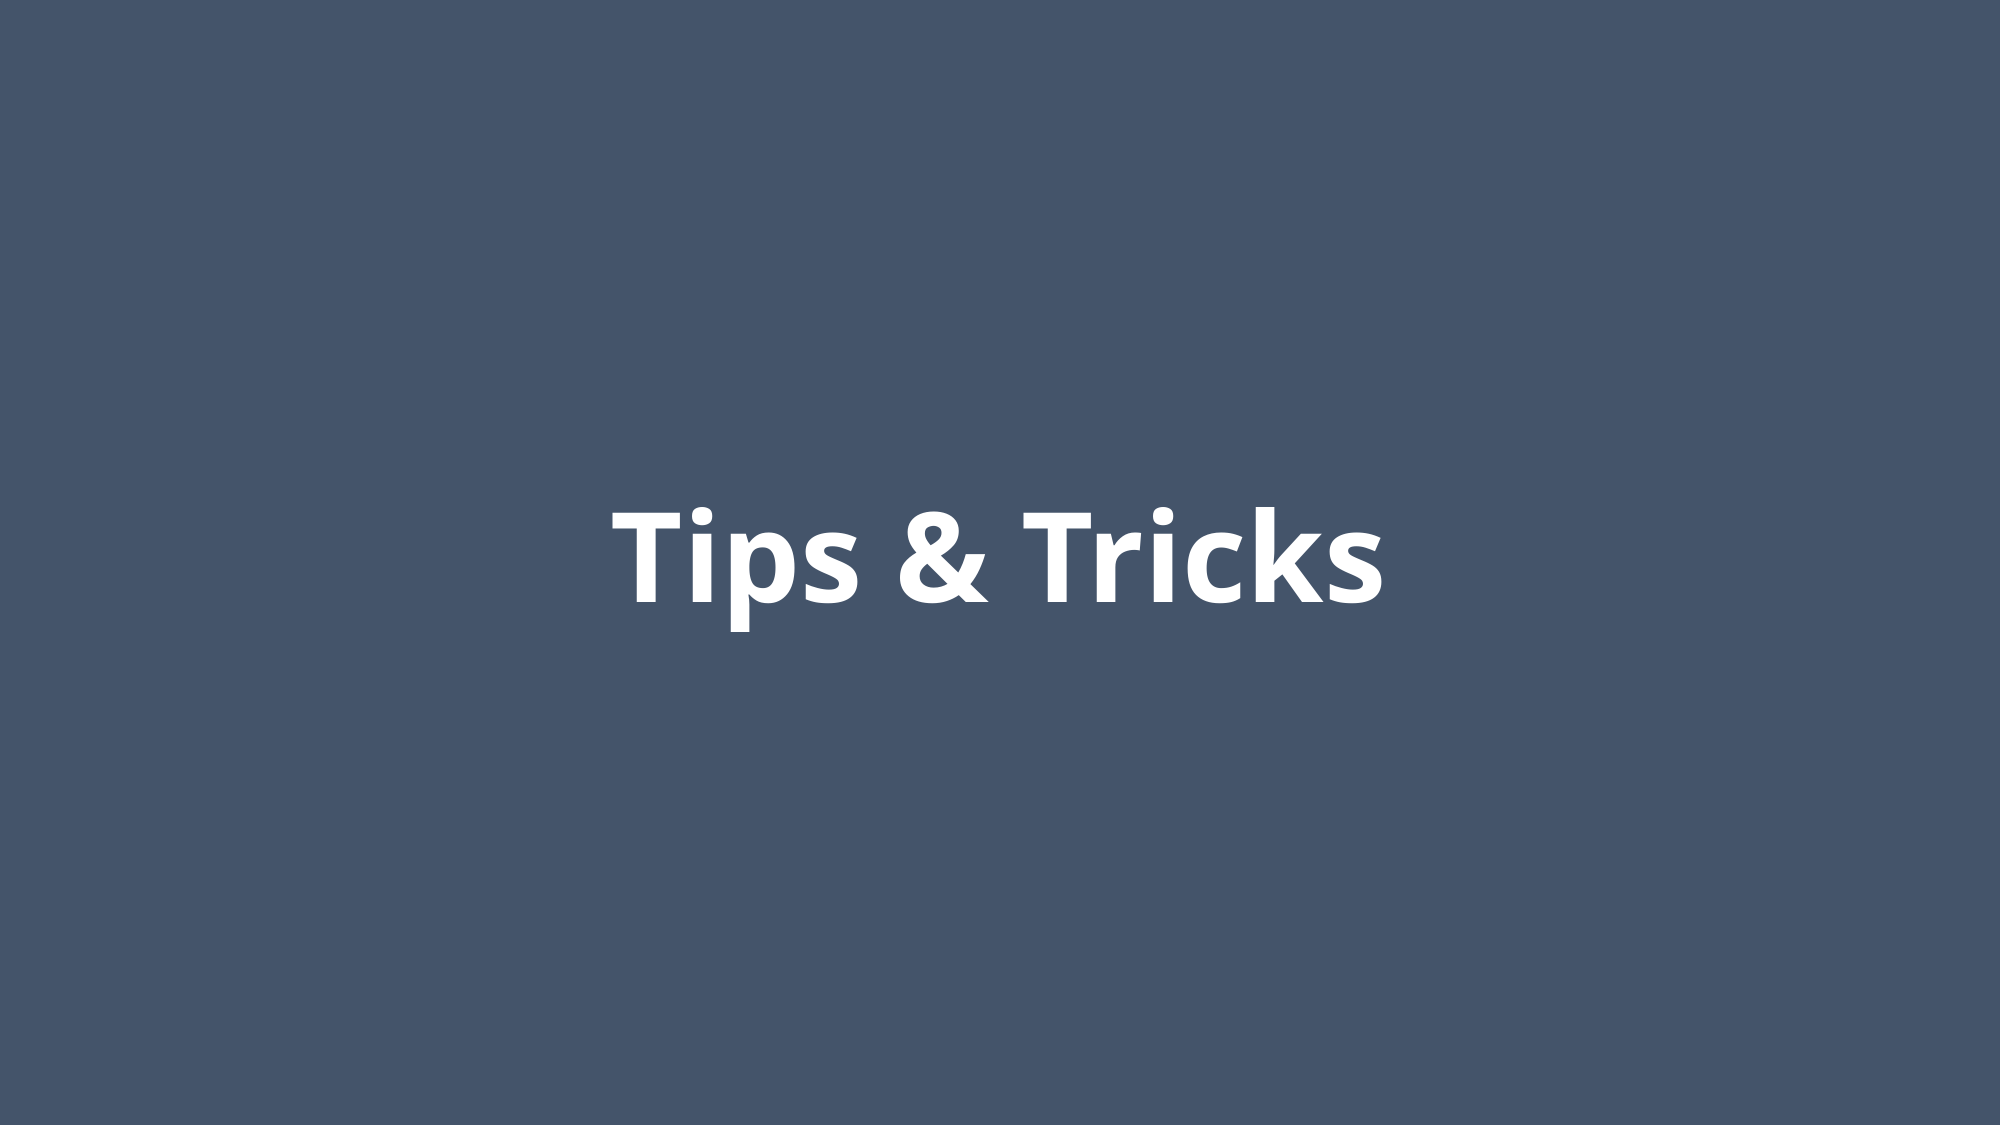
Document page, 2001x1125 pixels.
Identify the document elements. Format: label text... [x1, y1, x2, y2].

title Tips & Tricks [136, 0, 1862, 1125]
